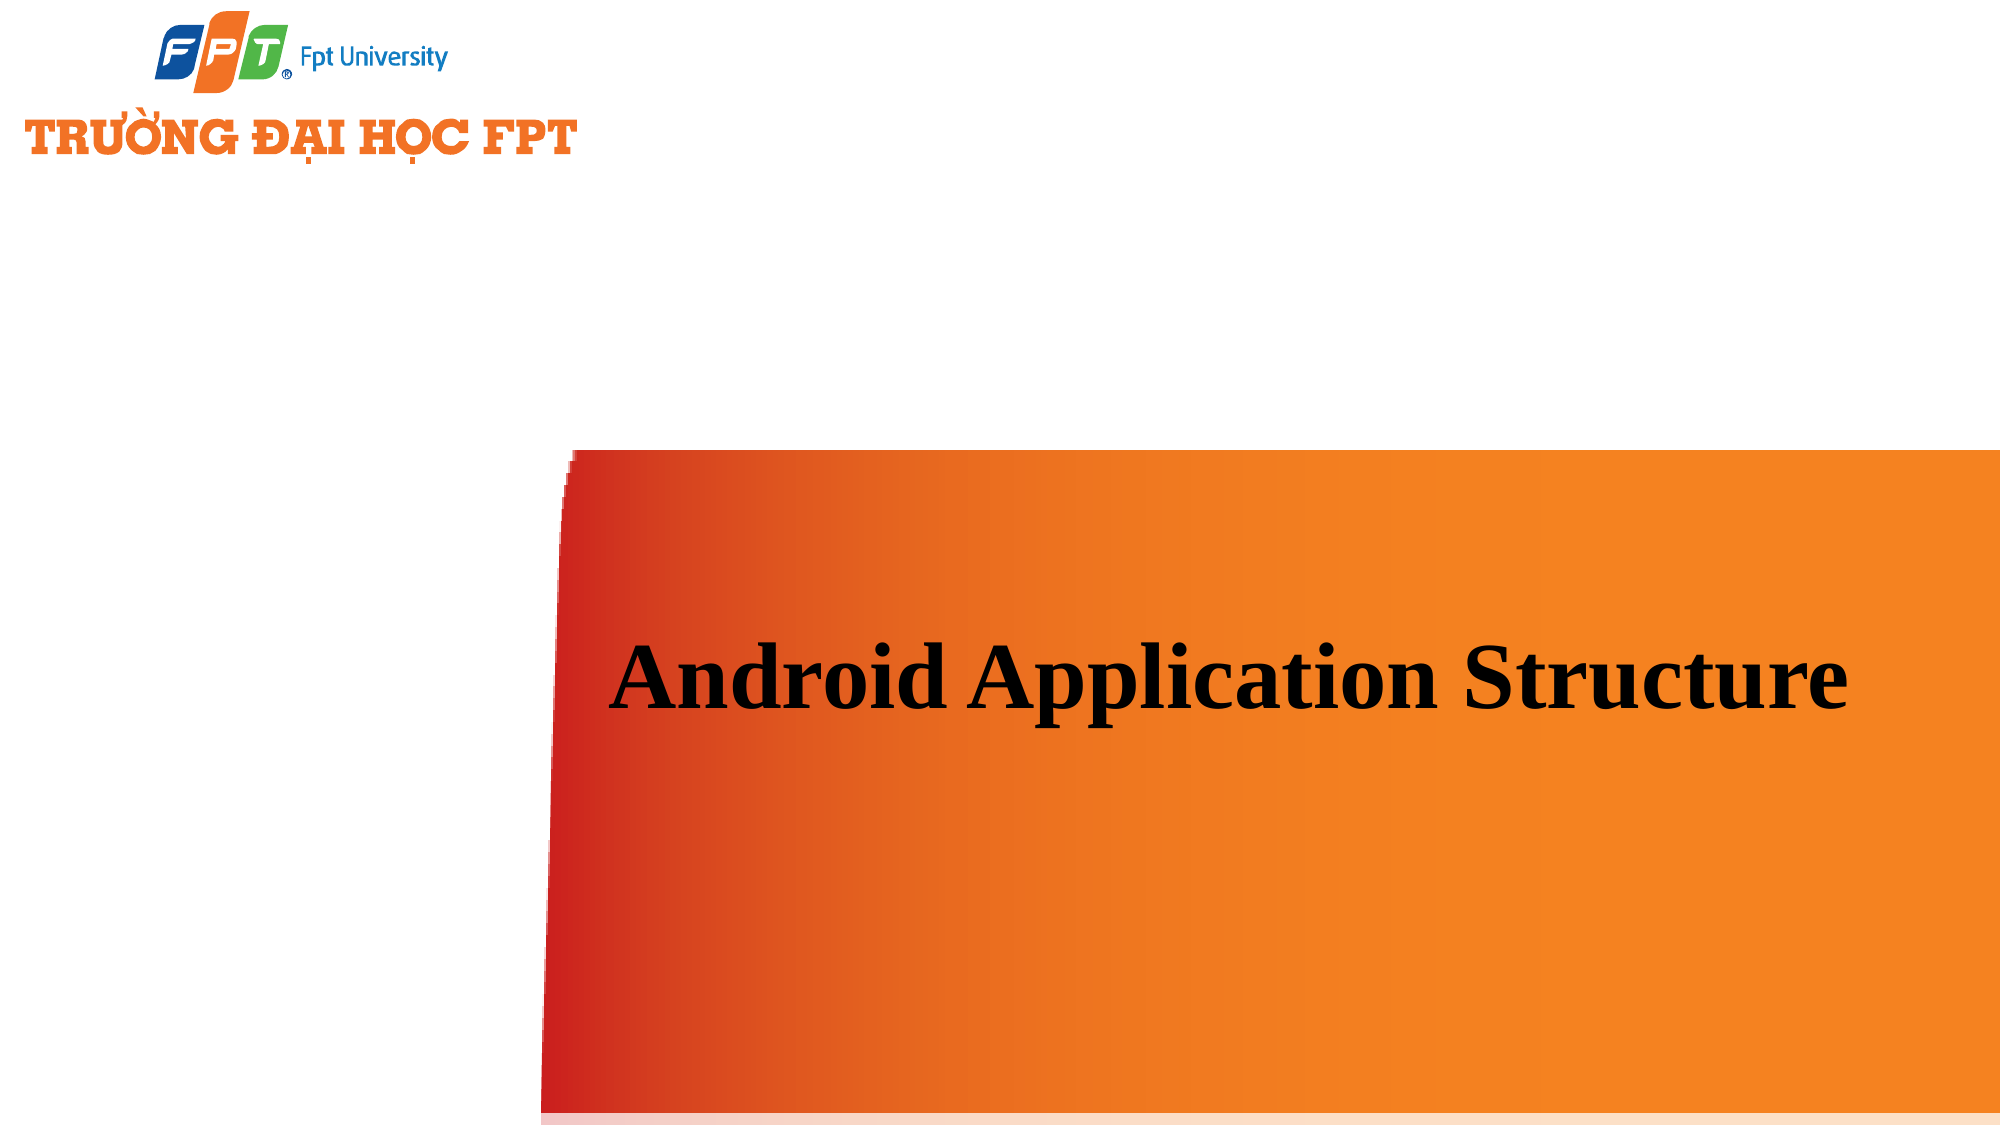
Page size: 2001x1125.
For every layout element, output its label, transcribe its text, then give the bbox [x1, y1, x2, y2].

title Android Application Structure [593, 520, 1971, 821]
picture [541, 450, 2000, 1125]
